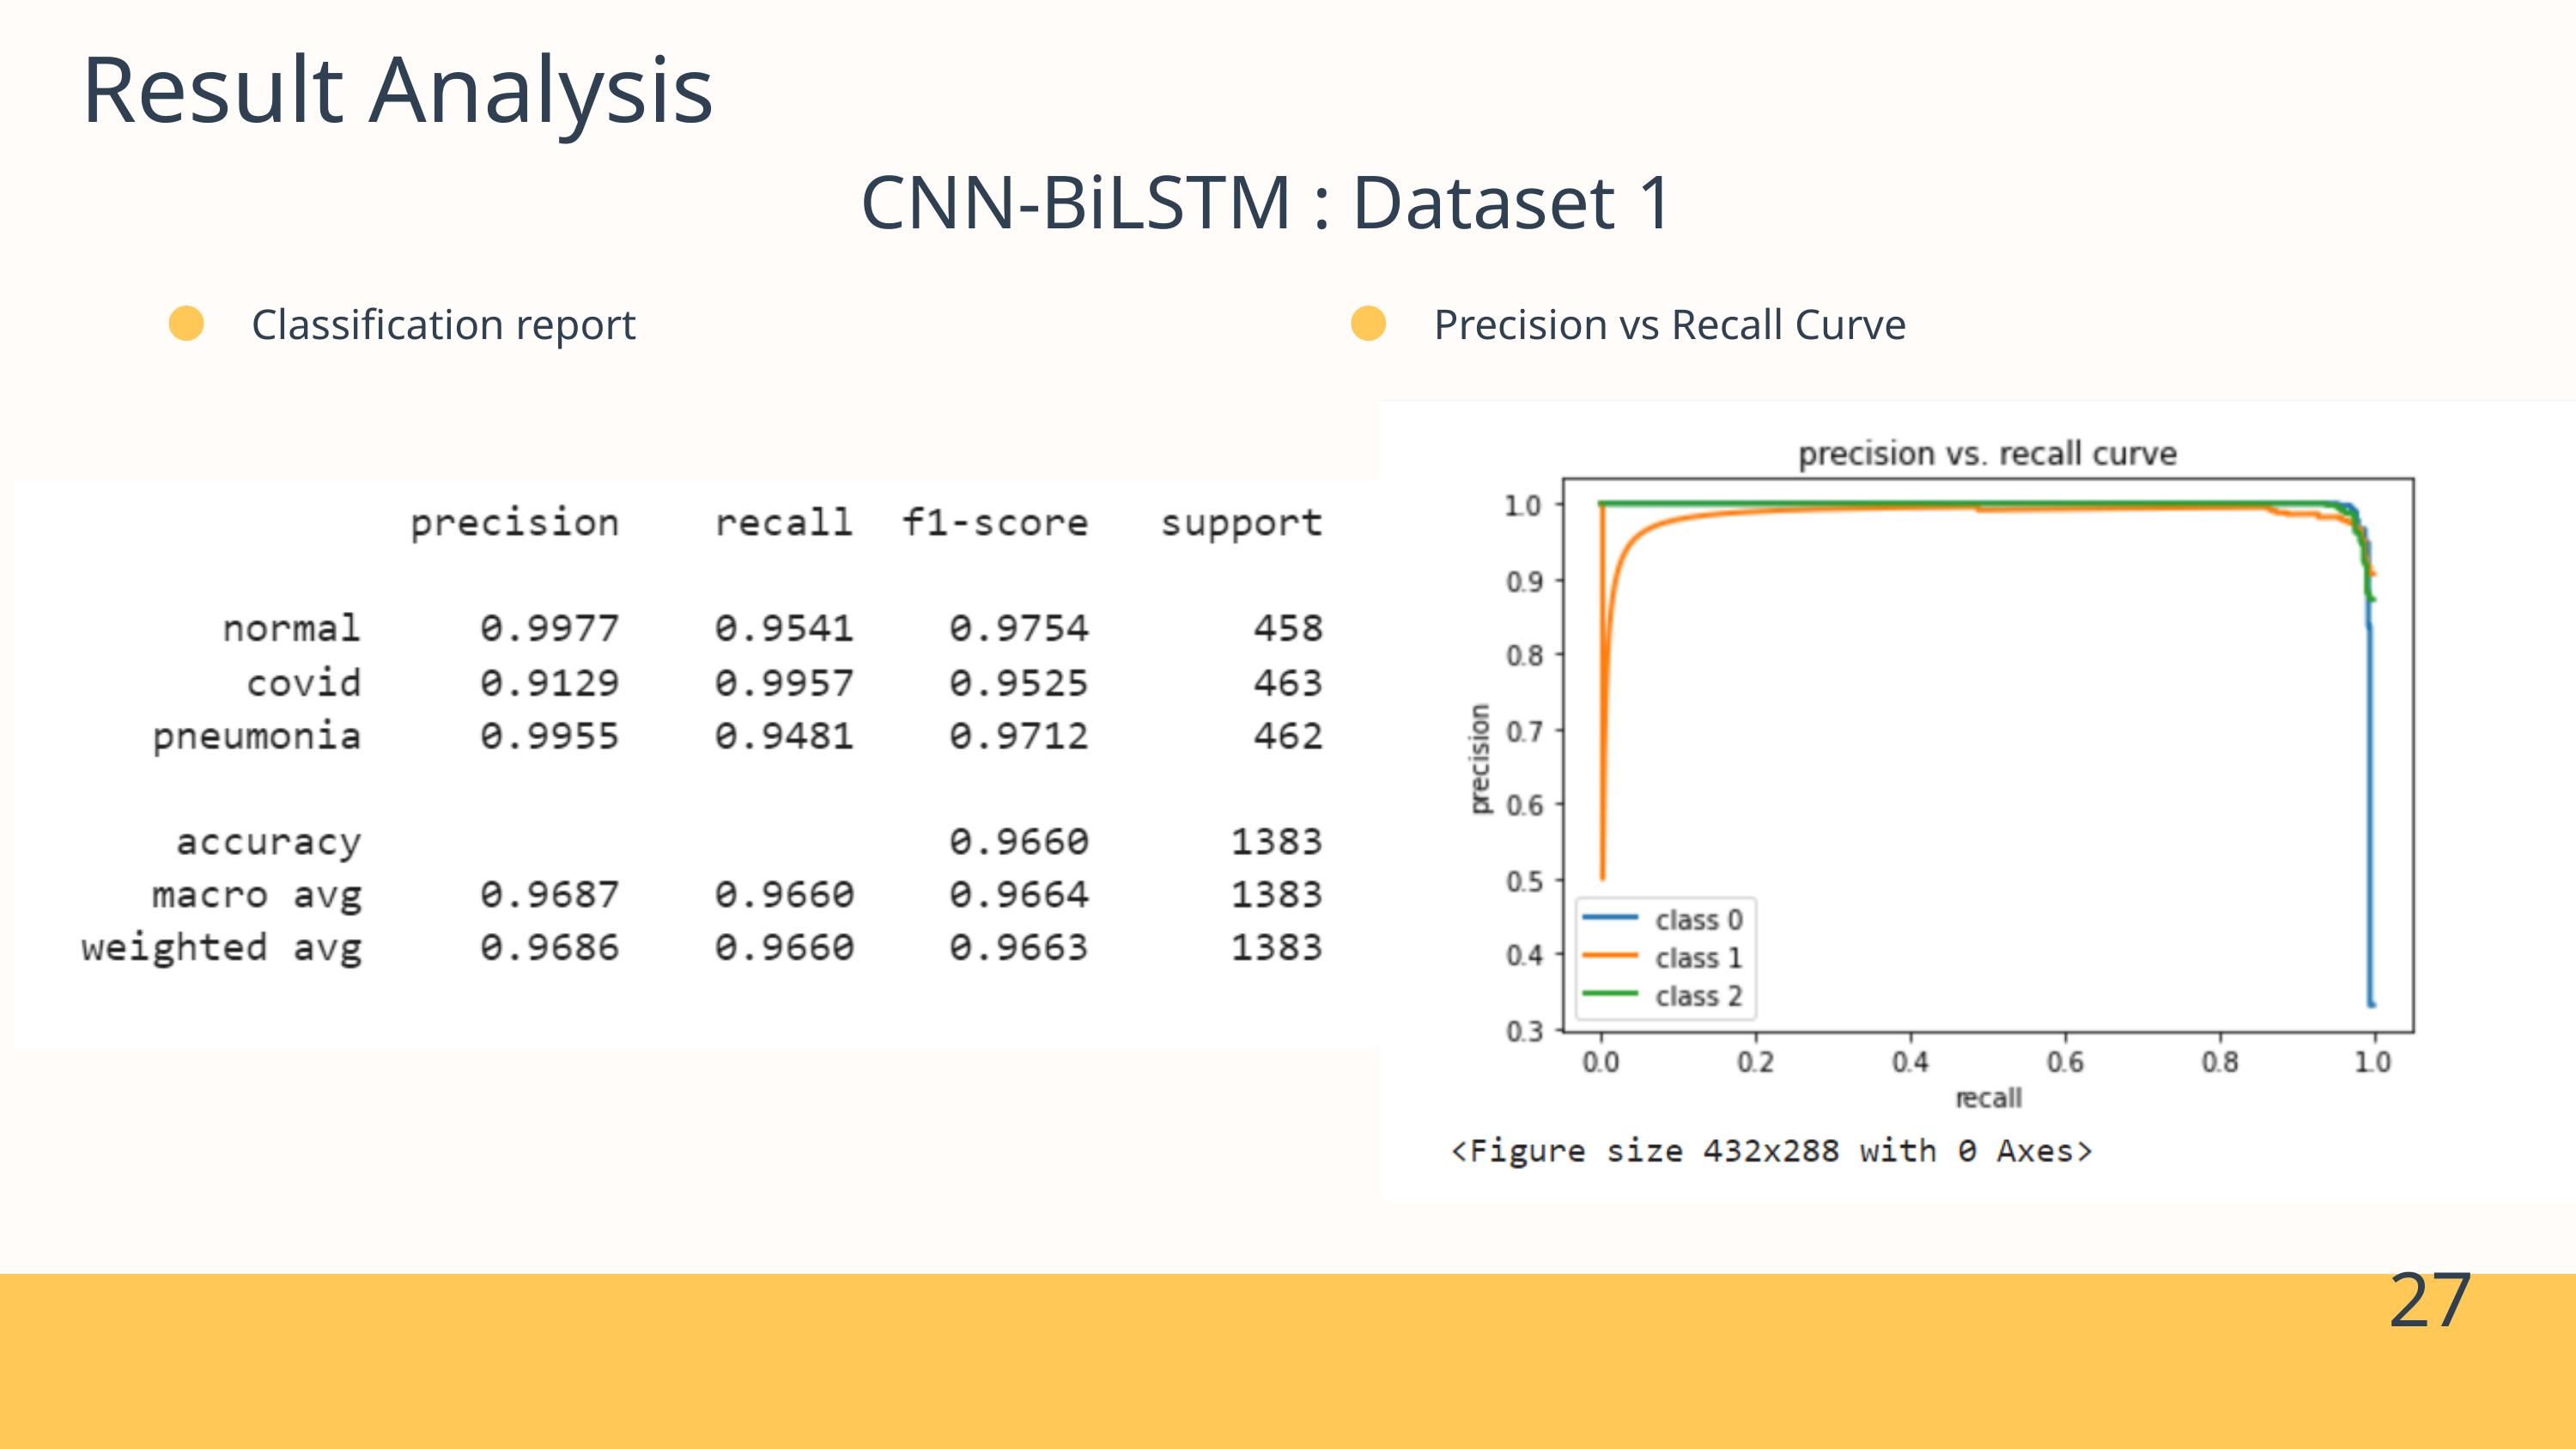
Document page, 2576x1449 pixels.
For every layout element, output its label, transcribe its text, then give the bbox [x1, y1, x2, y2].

text_box 27 [2386, 1236, 2476, 1343]
text_box Result Analysis [80, 39, 861, 141]
text_box [0, 1274, 2576, 1449]
picture [14, 400, 2576, 1203]
text_box CNN-BiLSTM : Dataset 1 [770, 162, 1768, 244]
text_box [168, 294, 1293, 344]
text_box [1350, 294, 2476, 344]
